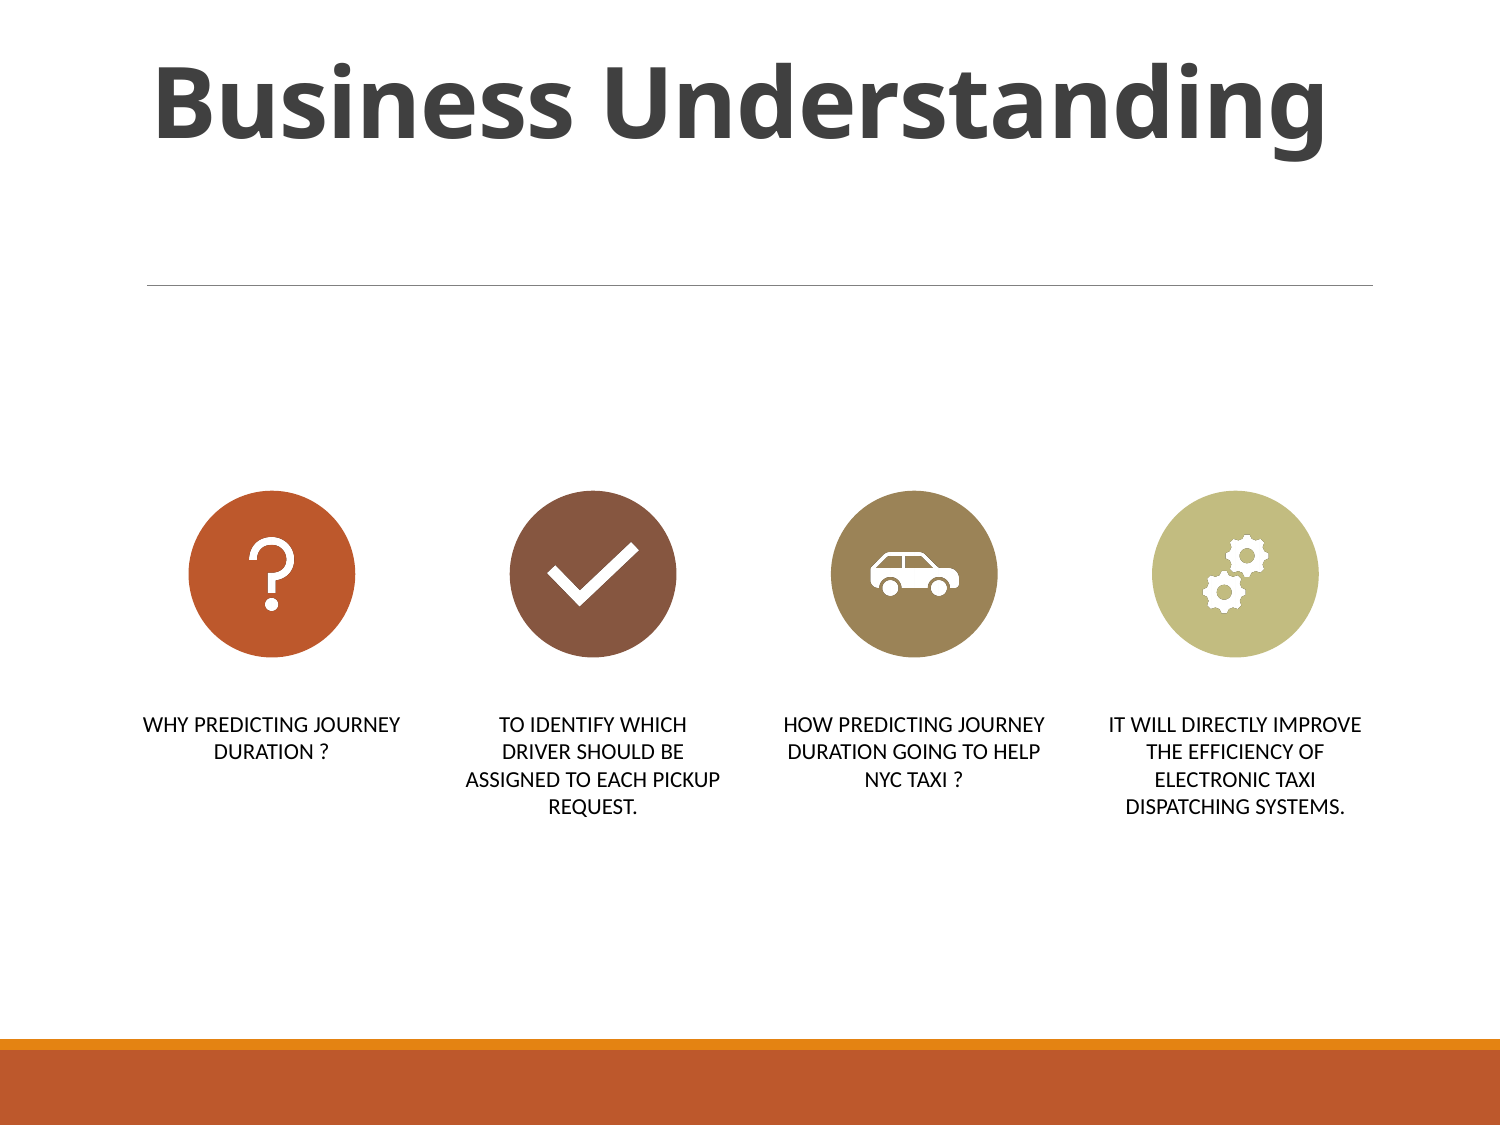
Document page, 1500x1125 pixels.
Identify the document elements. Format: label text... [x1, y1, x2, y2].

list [134, 343, 1373, 966]
title Business Understanding [135, 47, 1373, 285]
